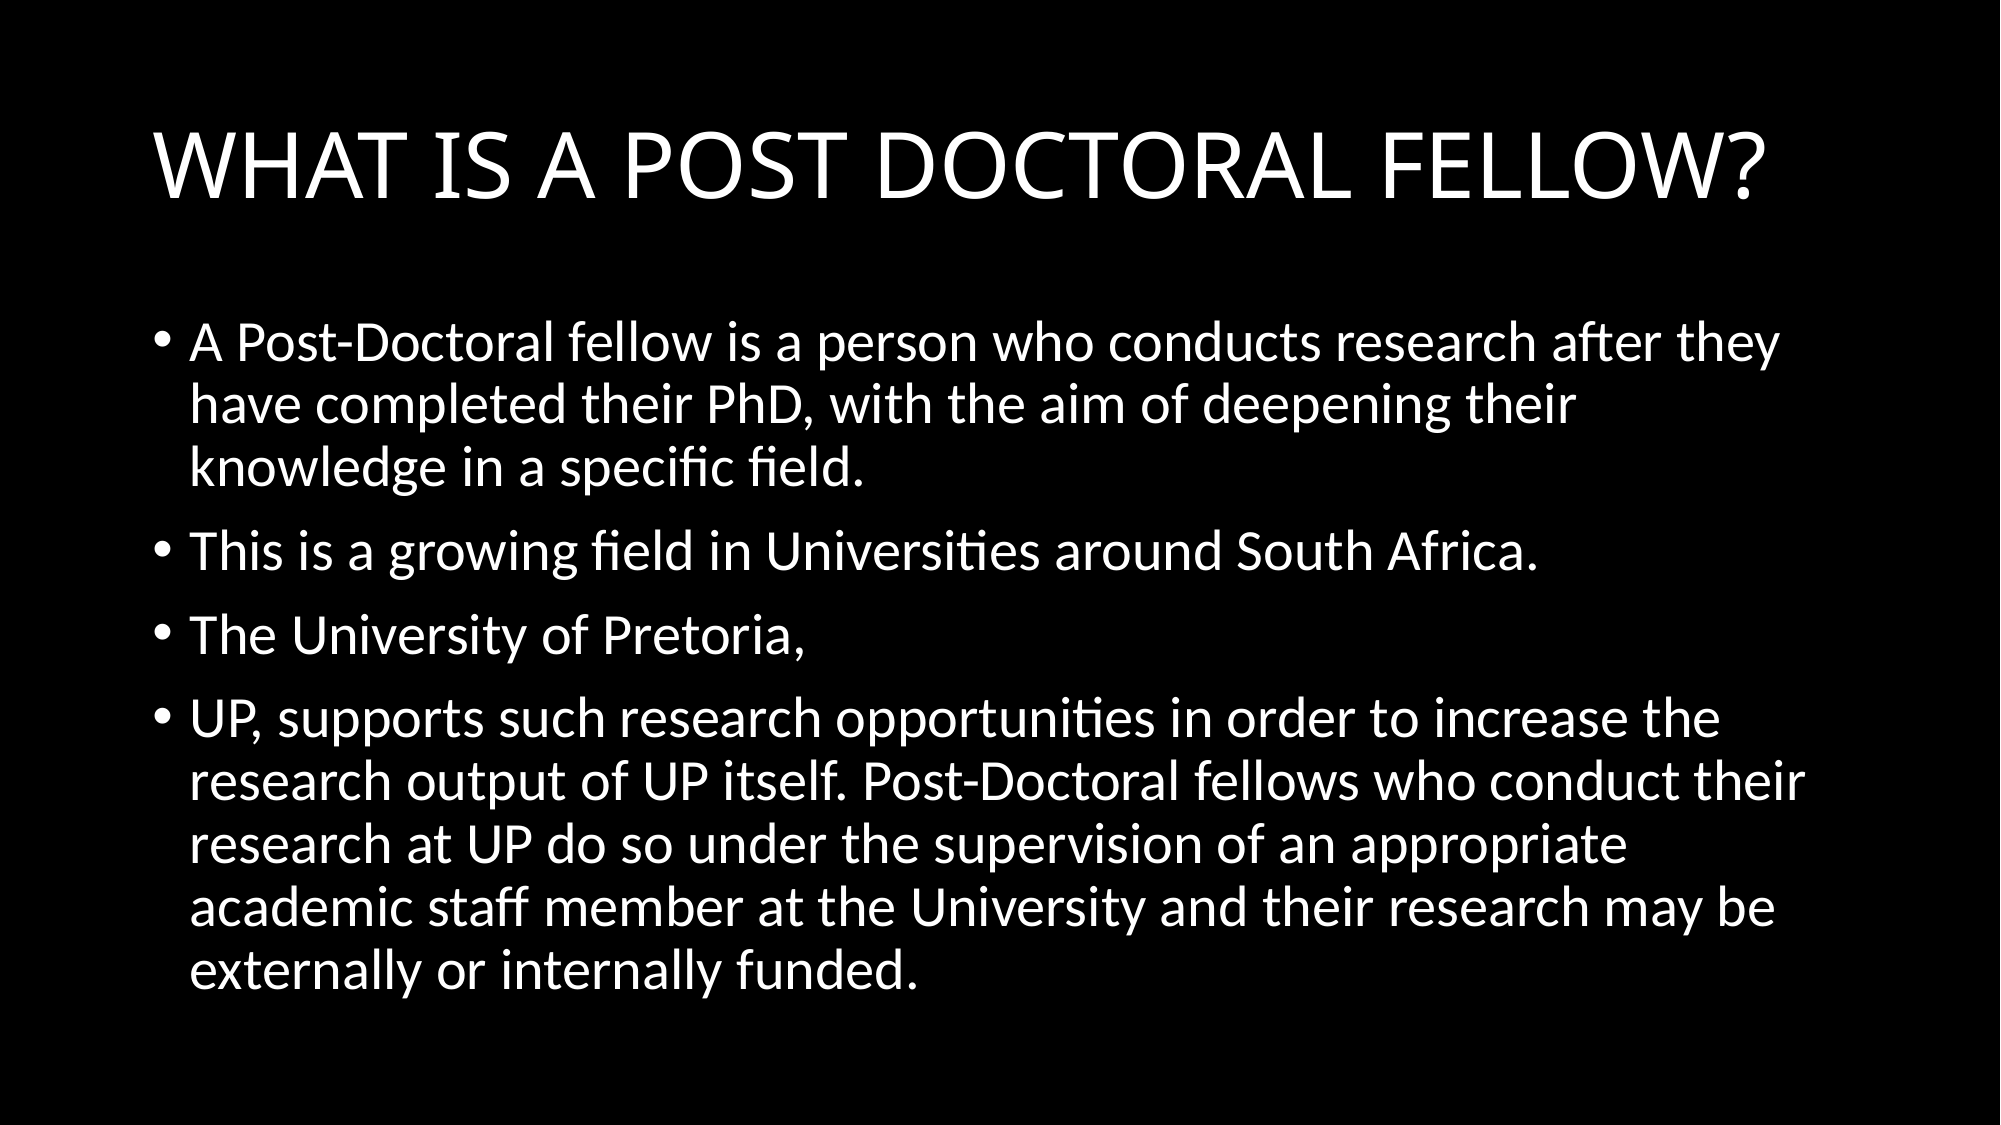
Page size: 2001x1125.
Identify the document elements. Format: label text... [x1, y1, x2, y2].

title WHAT IS A POST DOCTORAL FELLOW? [137, 59, 1863, 278]
list A Post-Doctoral fellow is a person who conducts research after they have completed their PhD, with the aim of deepening their knowledge in a specific field. This is a growing field in Universities around South Africa. The University of Pretoria, UP, supports such research opportunities in order to increase the research output of UP itself. Post-Doctoral fellows who conduct their research at UP do so under the supervision of an appropriate academic staff member at the University and their research may be externally or internally funded. [137, 299, 1863, 1014]
